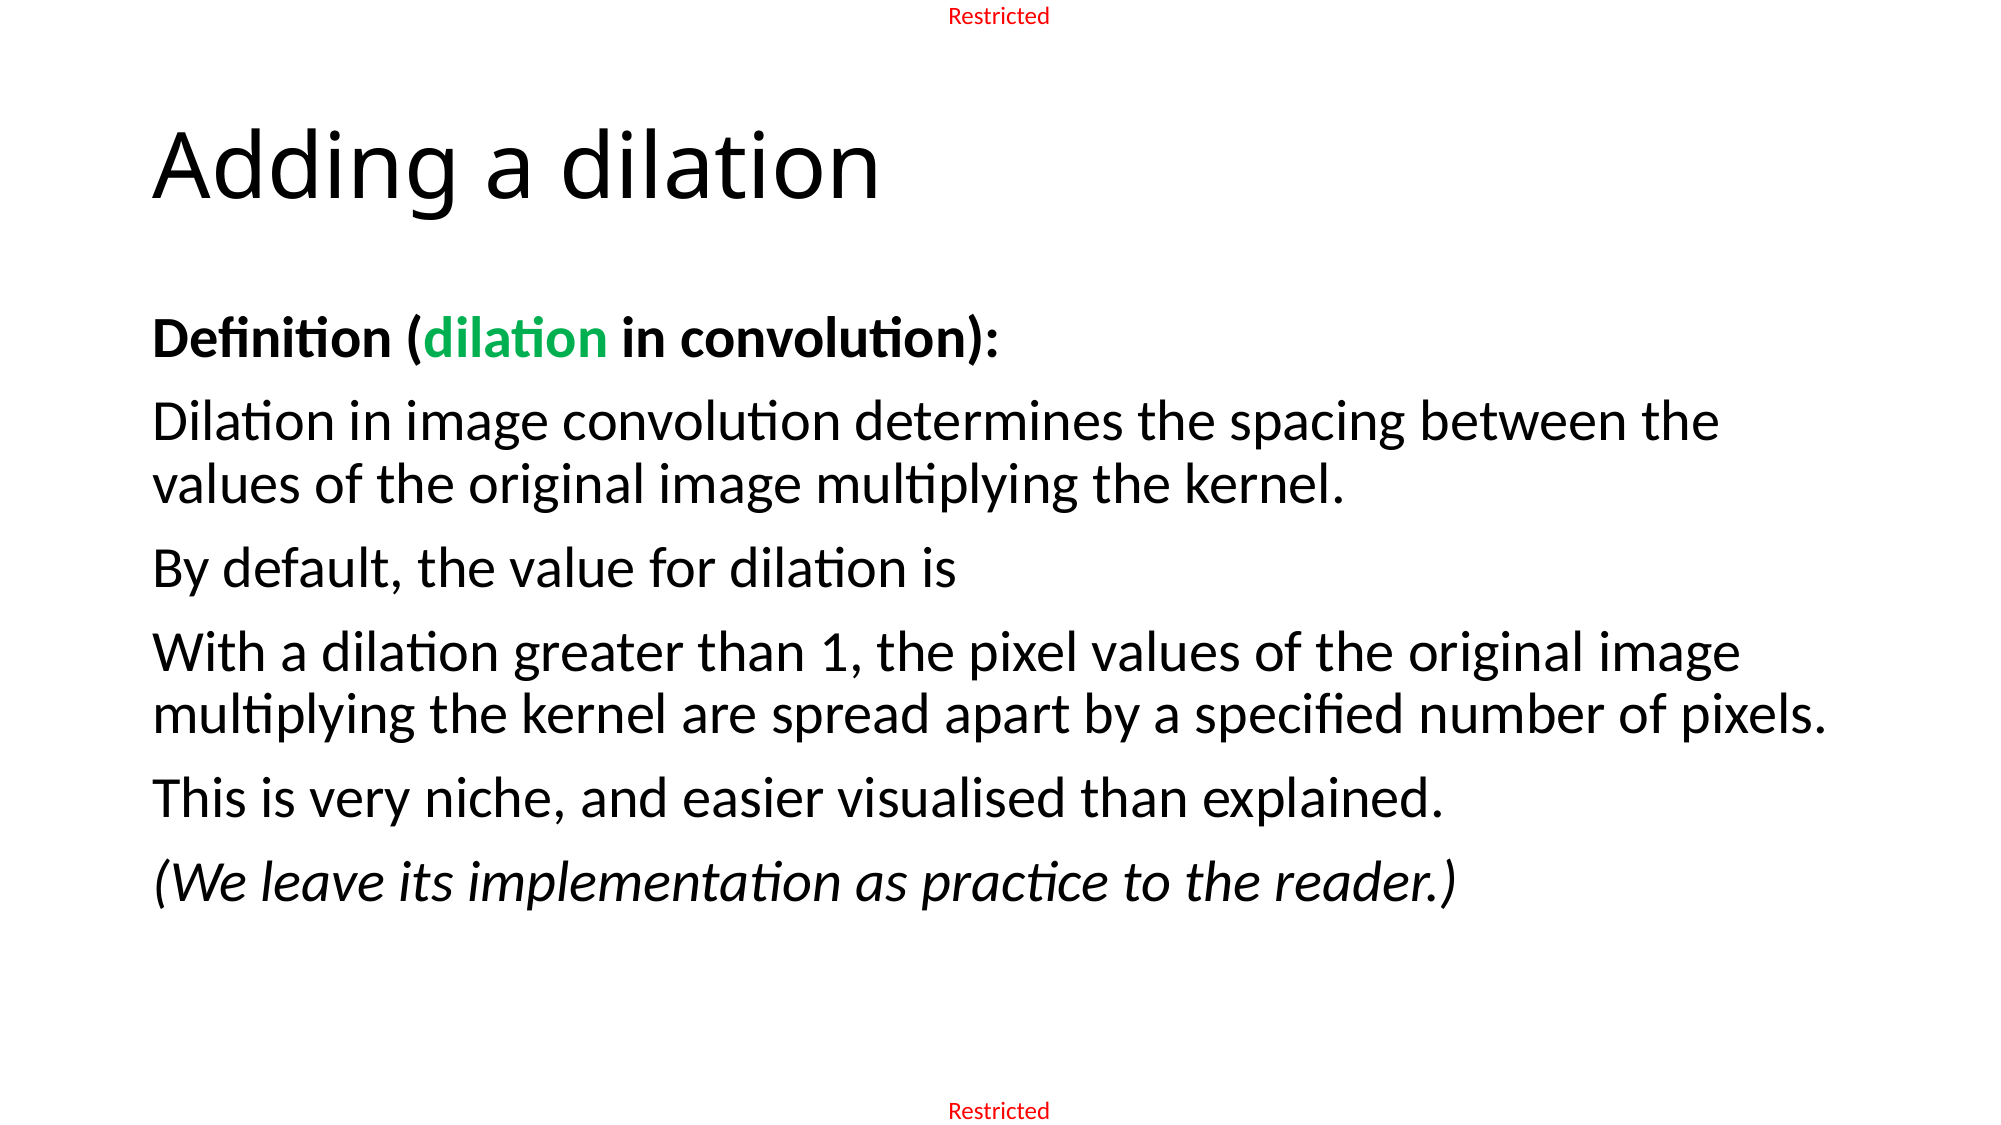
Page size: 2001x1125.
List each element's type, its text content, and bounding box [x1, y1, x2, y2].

title Adding a dilation [137, 59, 1863, 278]
